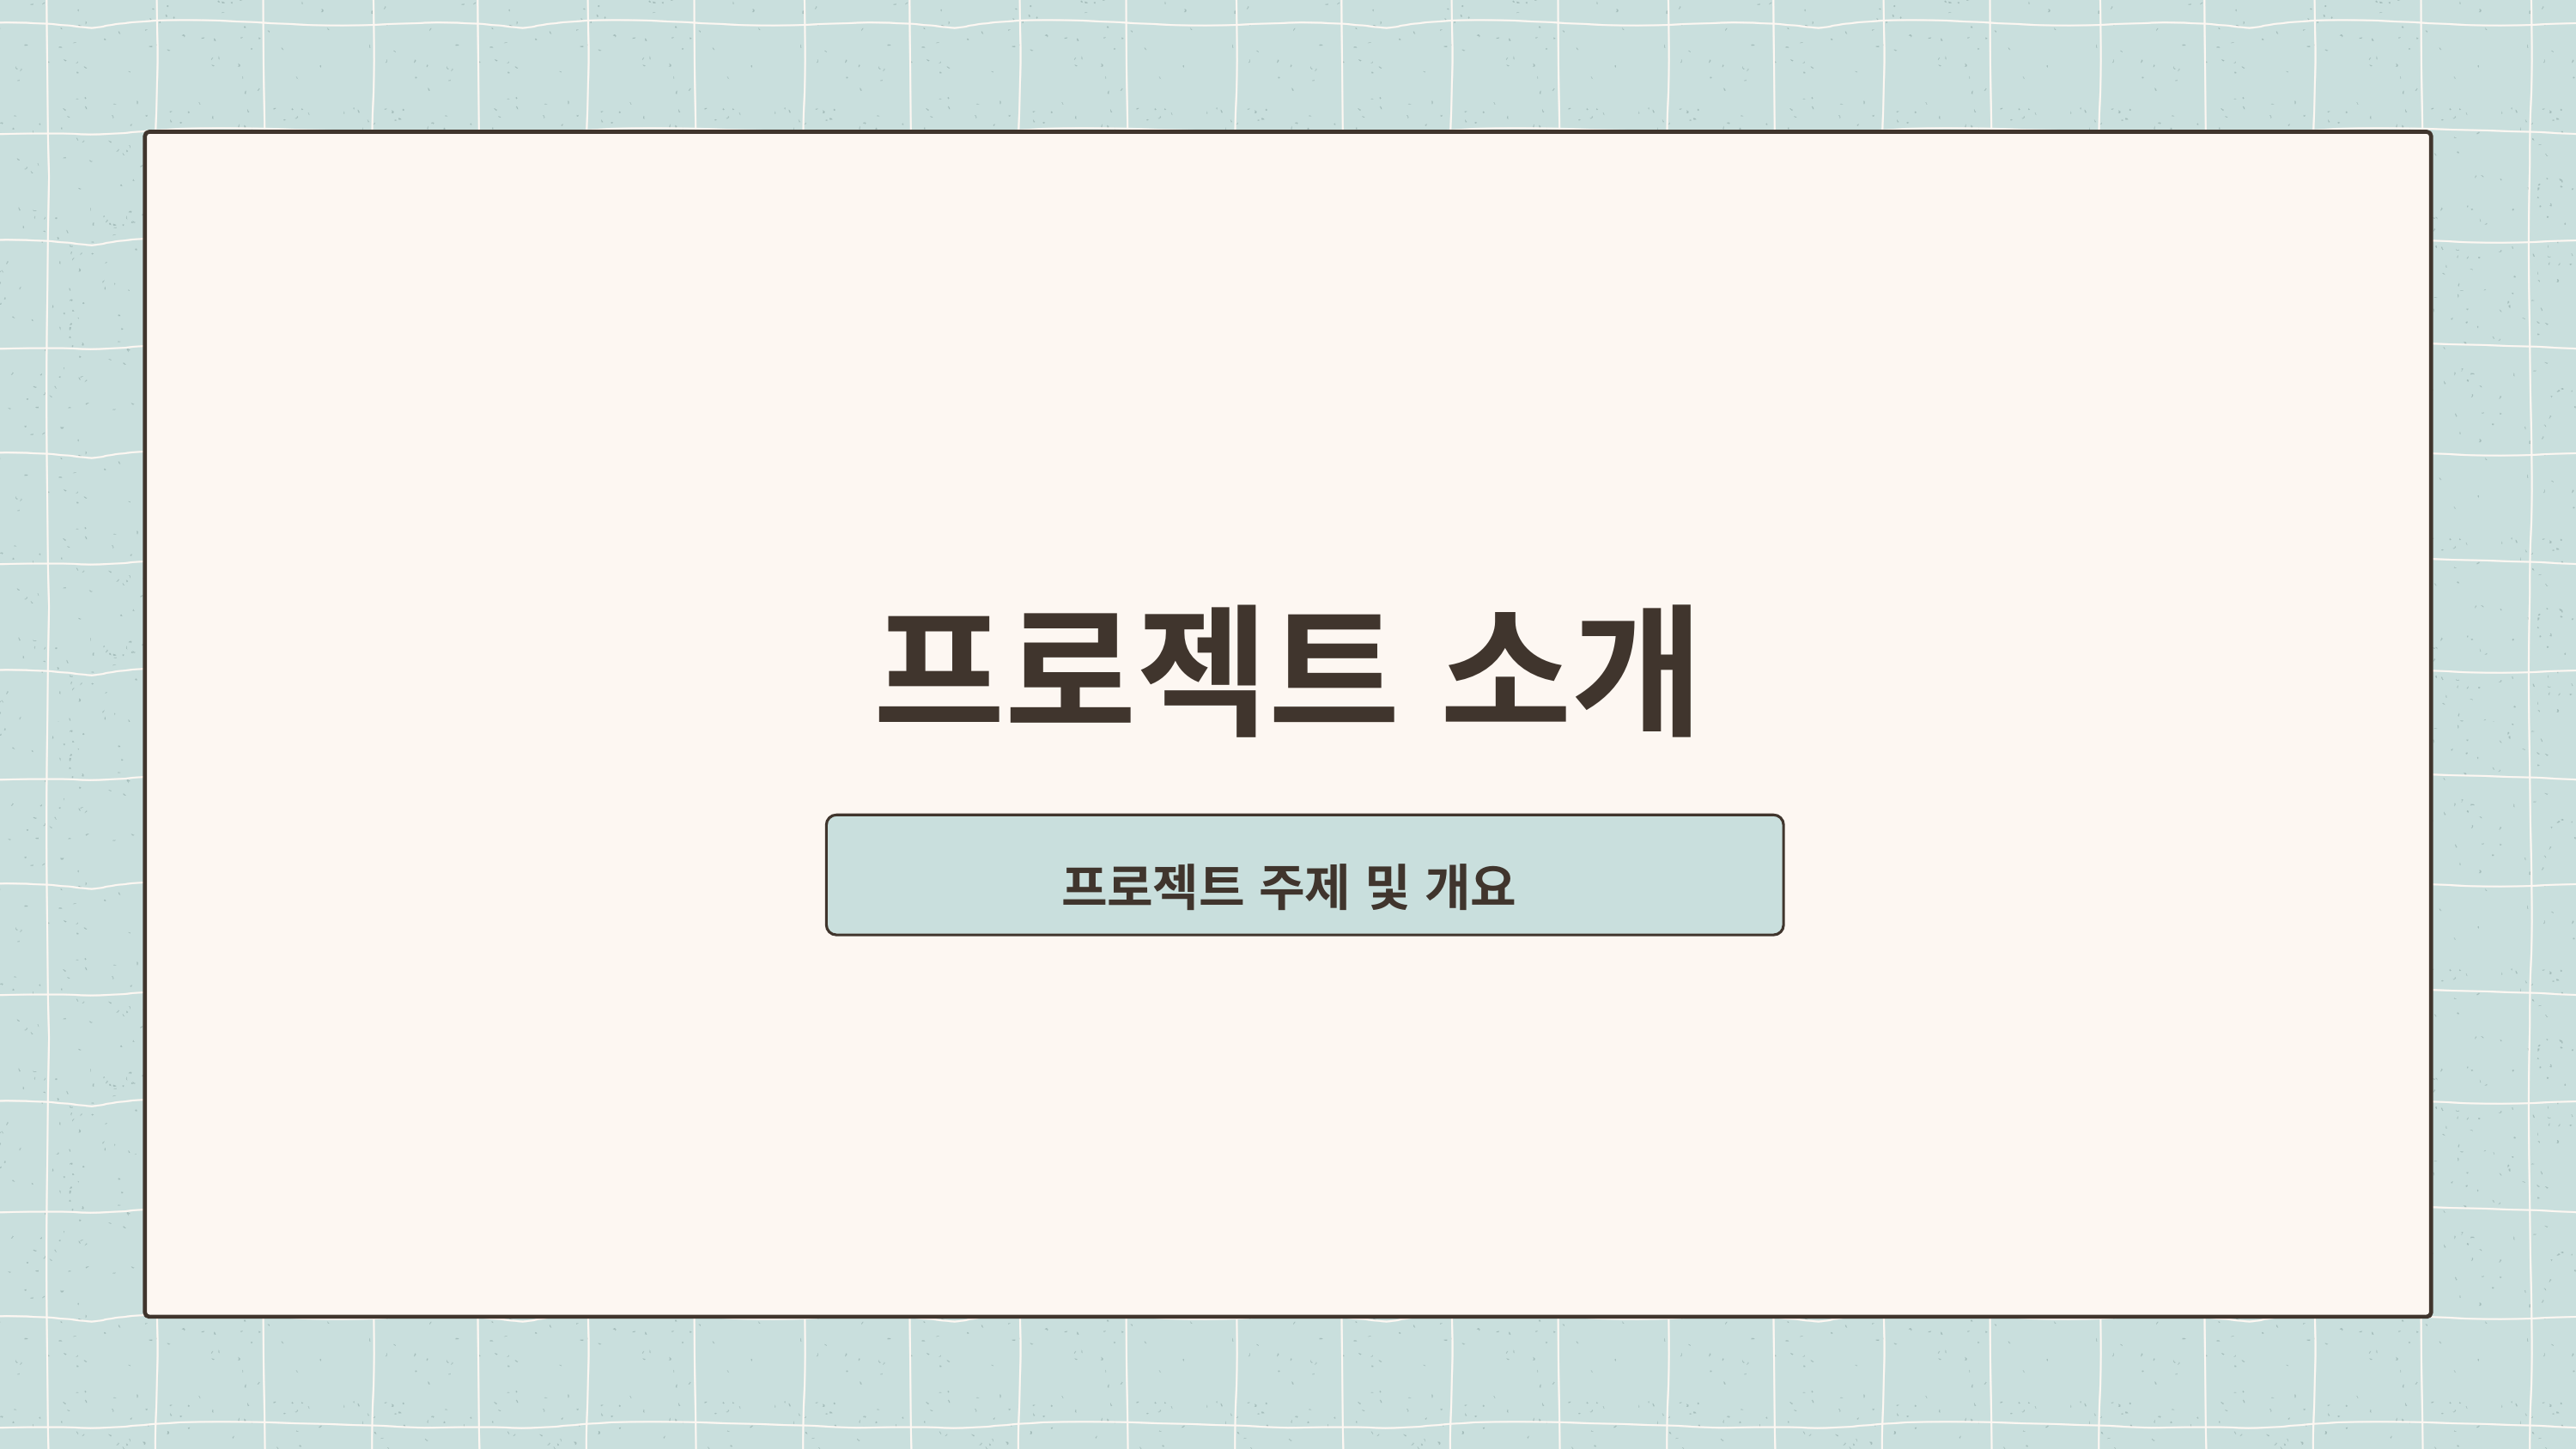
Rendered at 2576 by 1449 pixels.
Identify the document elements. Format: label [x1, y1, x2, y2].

text_box [688, 815, 1890, 936]
text_box [0, 0, 2576, 1449]
text_box [144, 131, 2432, 1318]
